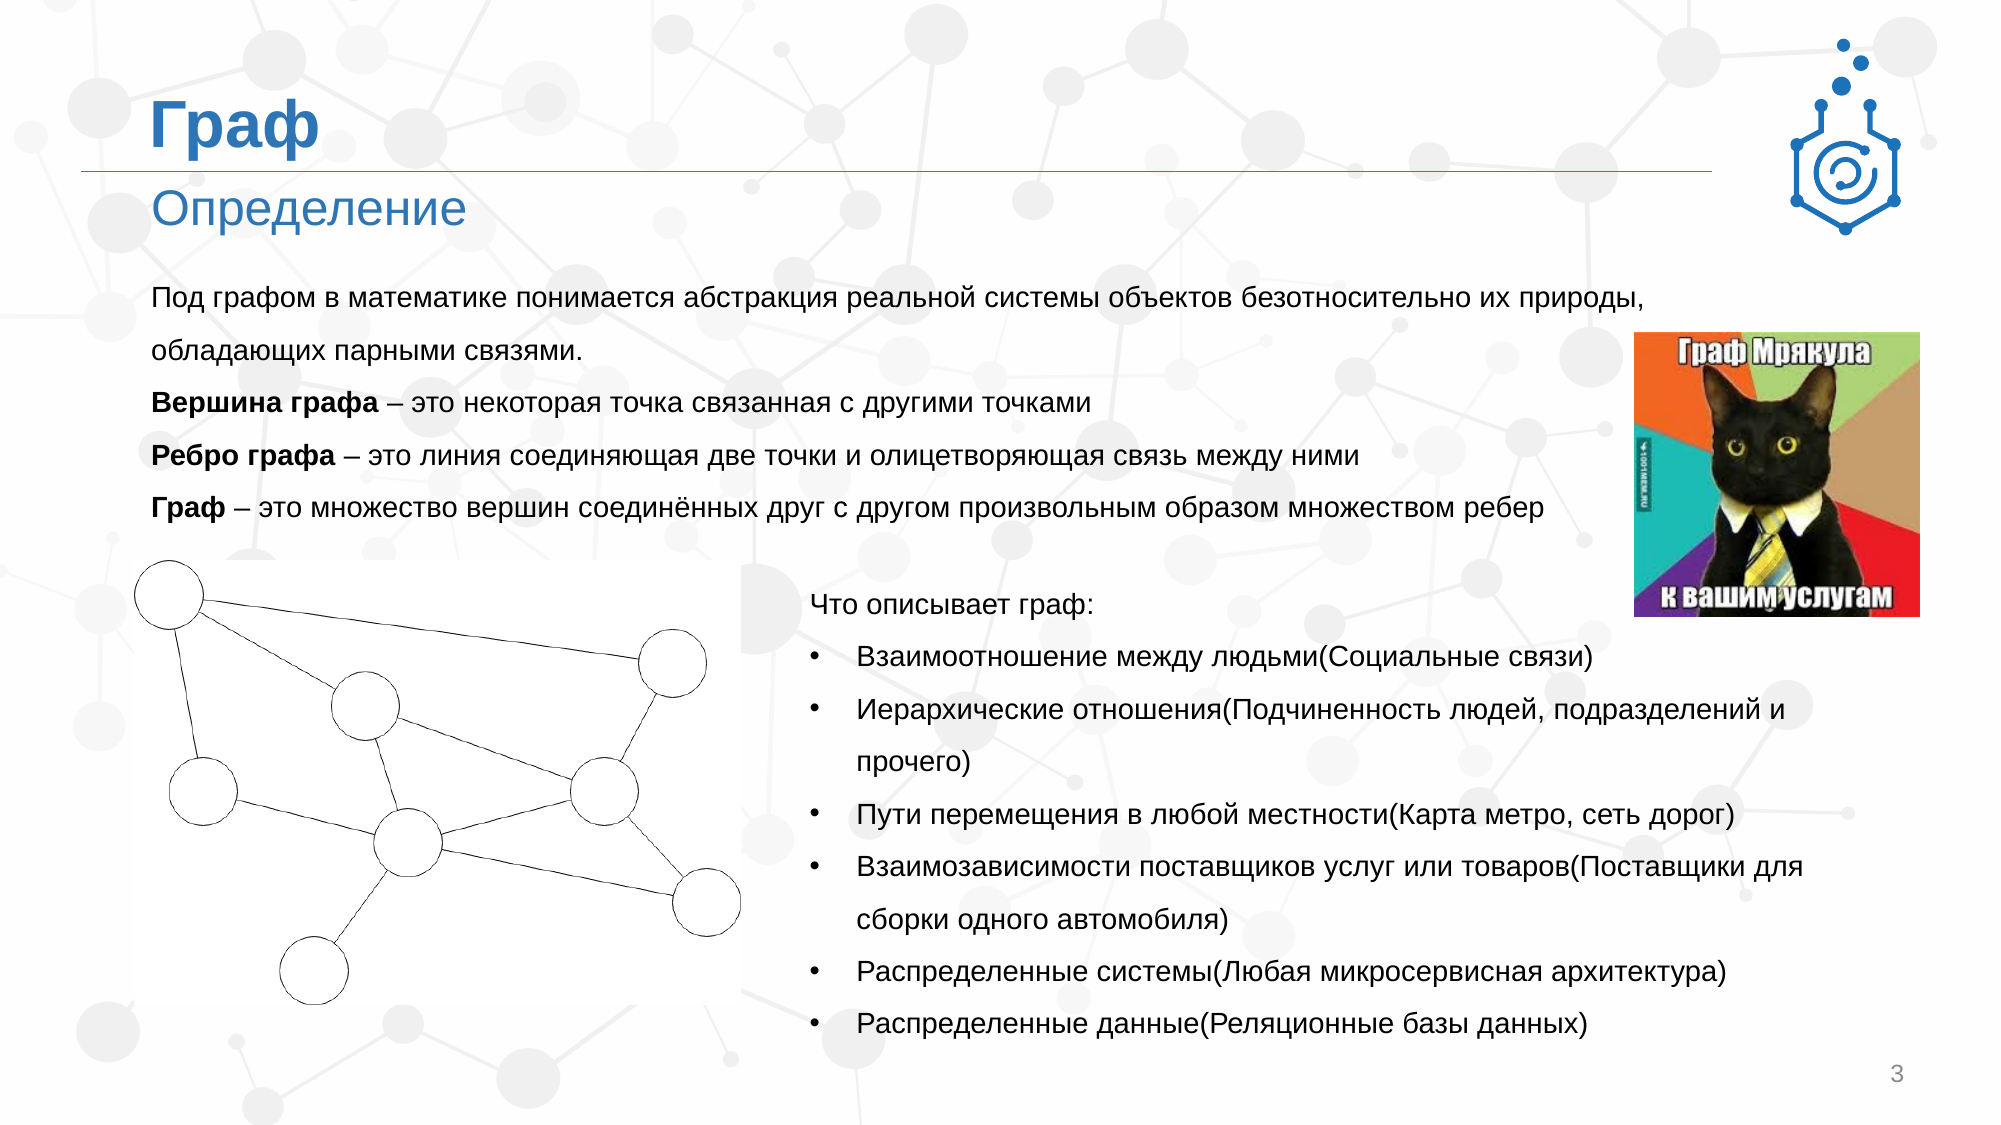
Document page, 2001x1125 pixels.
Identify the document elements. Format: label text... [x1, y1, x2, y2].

text_box Под графом в математике понимается абстракция реальной системы объектов безотносительно их природы, обладающих парными связями. Вершина графа – это некоторая точка связанная с другими точками Ребро графа – это линия соединяющая две точки и олицетворяющая связь между ними Граф – это множество вершин соединённых друг с другом произвольным образом множеством ребер [136, 253, 1792, 531]
slide_number 3 [1724, 1048, 1920, 1103]
text_box Определение [136, 179, 1404, 244]
text_box Что описывает граф: Взаимоотношение между людьми(Социальные связи) Иерархические отношения(Подчиненность людей, подразделений и прочего) Пути перемещения в любой местности(Карта метро, сеть дорог) Взаимозависимости поставщиков услуг или товаров(Поставщики для сборки одного автомобиля) Распределенные системы(Любая микросервисная архитектура) Распределенные данные(Реляционные базы данных) [794, 560, 1920, 1048]
picture [0, 0, 2001, 1125]
text_box Граф [134, 78, 1402, 162]
